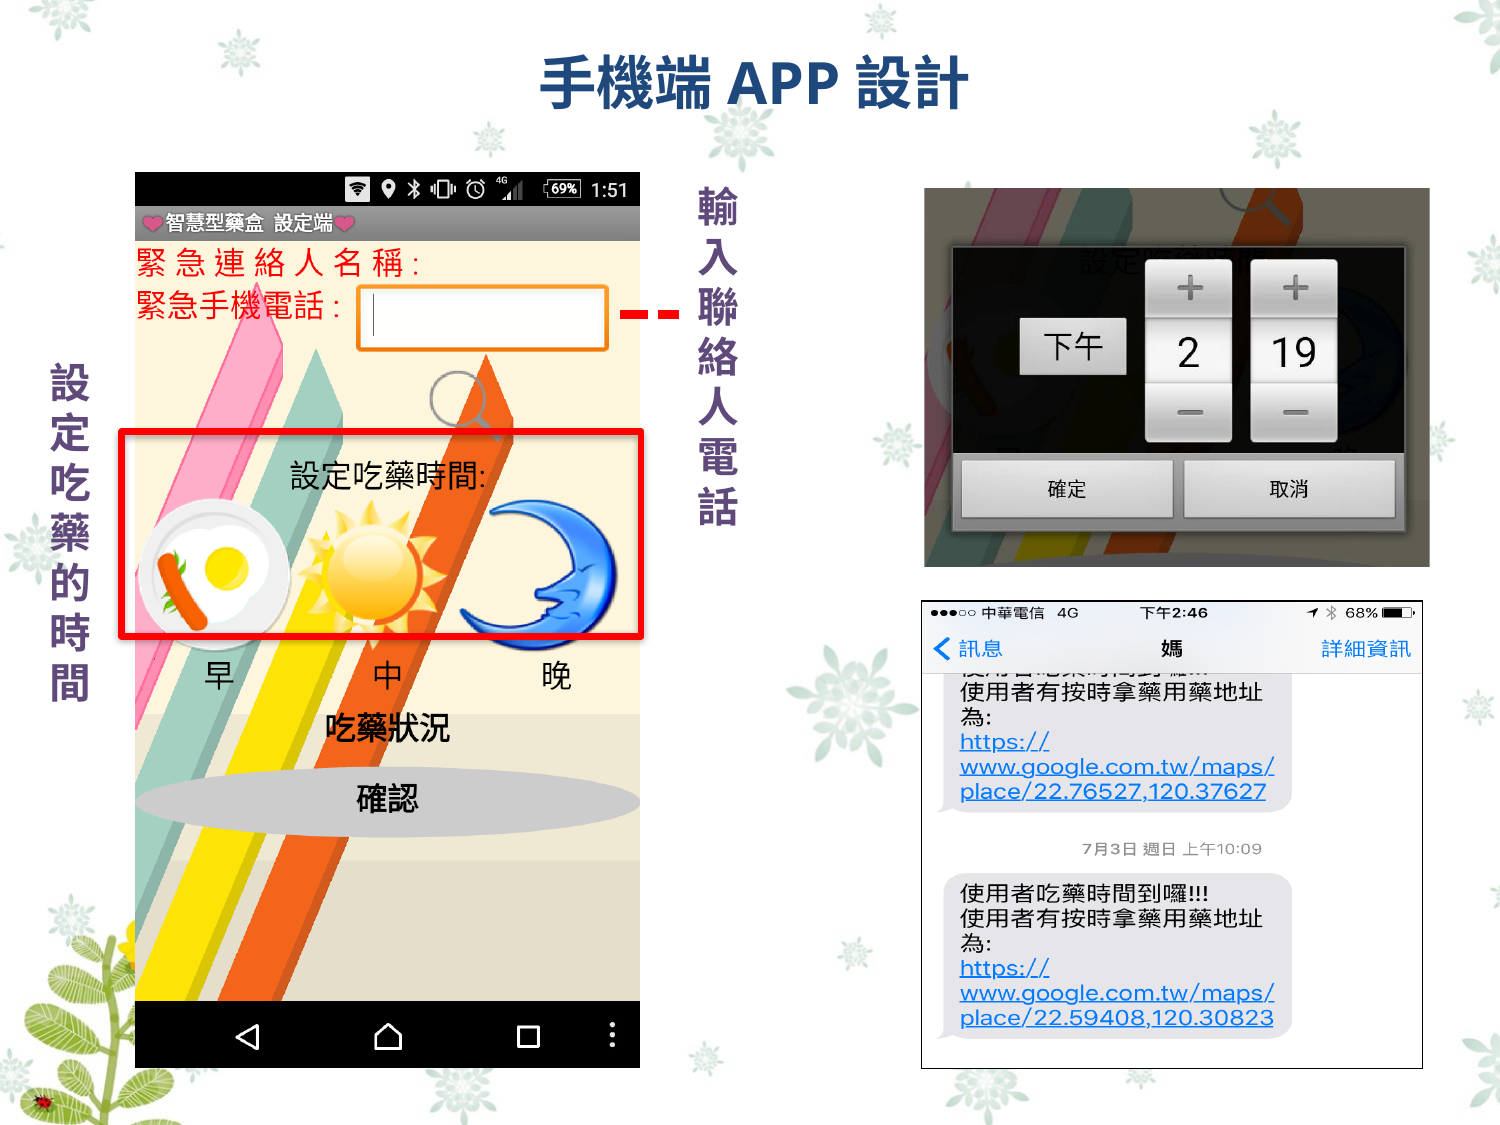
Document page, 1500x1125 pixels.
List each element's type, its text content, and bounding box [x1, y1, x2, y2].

picture [0, 0, 1500, 1125]
text_box [121, 431, 130, 637]
text_box 輸入聯絡人電話 [683, 173, 743, 538]
text_box 設定吃藥的時間 [35, 349, 94, 715]
title 手機端APP設計 [516, 18, 993, 144]
